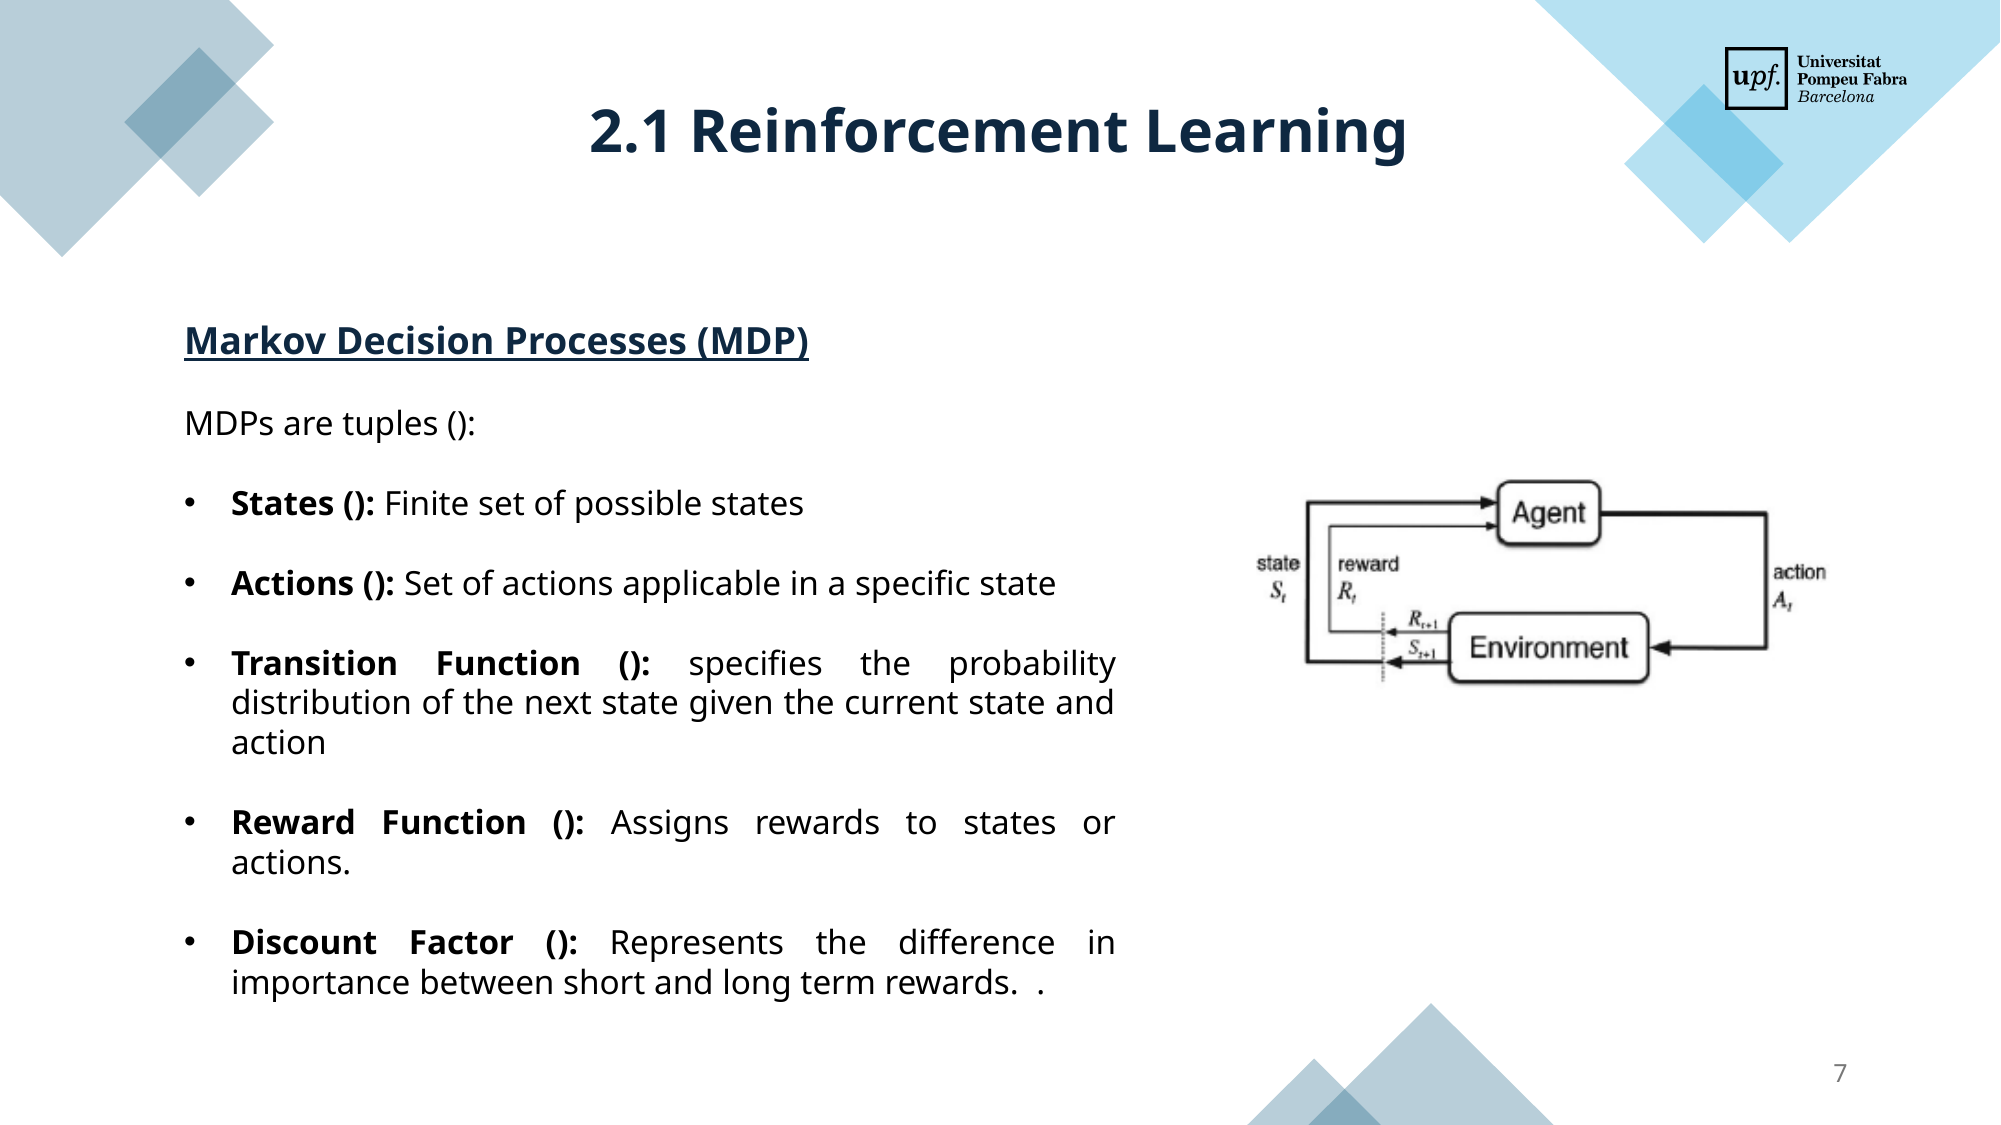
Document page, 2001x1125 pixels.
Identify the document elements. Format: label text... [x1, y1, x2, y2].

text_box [850, 512, 1100, 712]
slide_number 7 [1412, 1042, 1863, 1103]
text_box [122, 45, 277, 200]
picture [1243, 468, 1864, 707]
text_box [1621, 124, 1746, 246]
text_box [1345, 1000, 1556, 1125]
text_box Artificial Intelligence [749, 244, 1167, 349]
text_box [0, 0, 2000, 1125]
text_box [1245, 1056, 1384, 1125]
title 2.1 Reinforcement Learning [574, 30, 1426, 173]
picture [1725, 46, 1907, 111]
text_box [0, 0, 277, 260]
text_box [1532, 0, 2000, 246]
